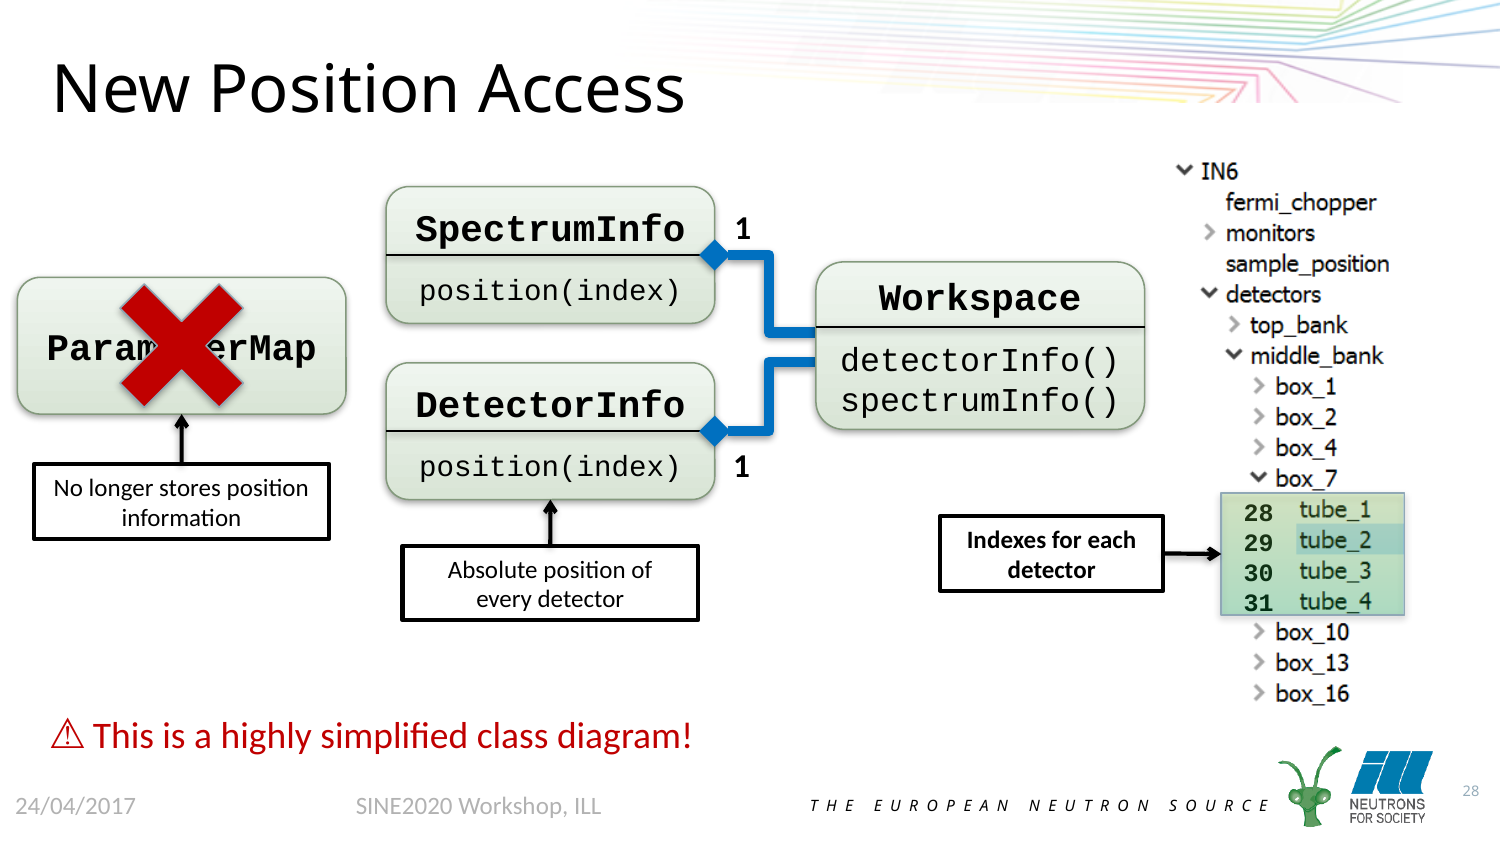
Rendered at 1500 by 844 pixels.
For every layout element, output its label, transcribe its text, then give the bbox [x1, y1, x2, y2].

list New Position Access [36, 38, 1469, 149]
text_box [714, 254, 817, 333]
text_box ⚠ This is a highly simplified class diagram! [34, 699, 738, 764]
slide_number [0, 782, 193, 828]
text_box ParameterMap [16, 276, 347, 415]
text_box DetectorInfo position(index) [385, 440, 716, 501]
text_box 1 [719, 199, 767, 253]
text_box DetectorInfo position(index) [385, 362, 709, 429]
text_box Workspace detectorInfo() spectrumInfo() [815, 335, 1146, 431]
text_box [119, 283, 244, 408]
footer SINE2020 Workshop, ILL [225, 782, 733, 828]
picture [614, 0, 1500, 103]
text_box No longer stores position information [33, 464, 330, 539]
picture [1262, 741, 1433, 830]
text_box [714, 361, 817, 432]
text_box Workspace detectorInfo() spectrumInfo() [821, 261, 1146, 326]
text_box Absolute position of every detector [402, 545, 699, 621]
text_box SpectrumInfo position(index) [385, 263, 709, 325]
text_box SpectrumInfo position(index) [385, 185, 716, 253]
picture [1173, 154, 1405, 712]
text_box 1 [718, 440, 765, 492]
text_box Indexes for each detector [940, 516, 1164, 591]
